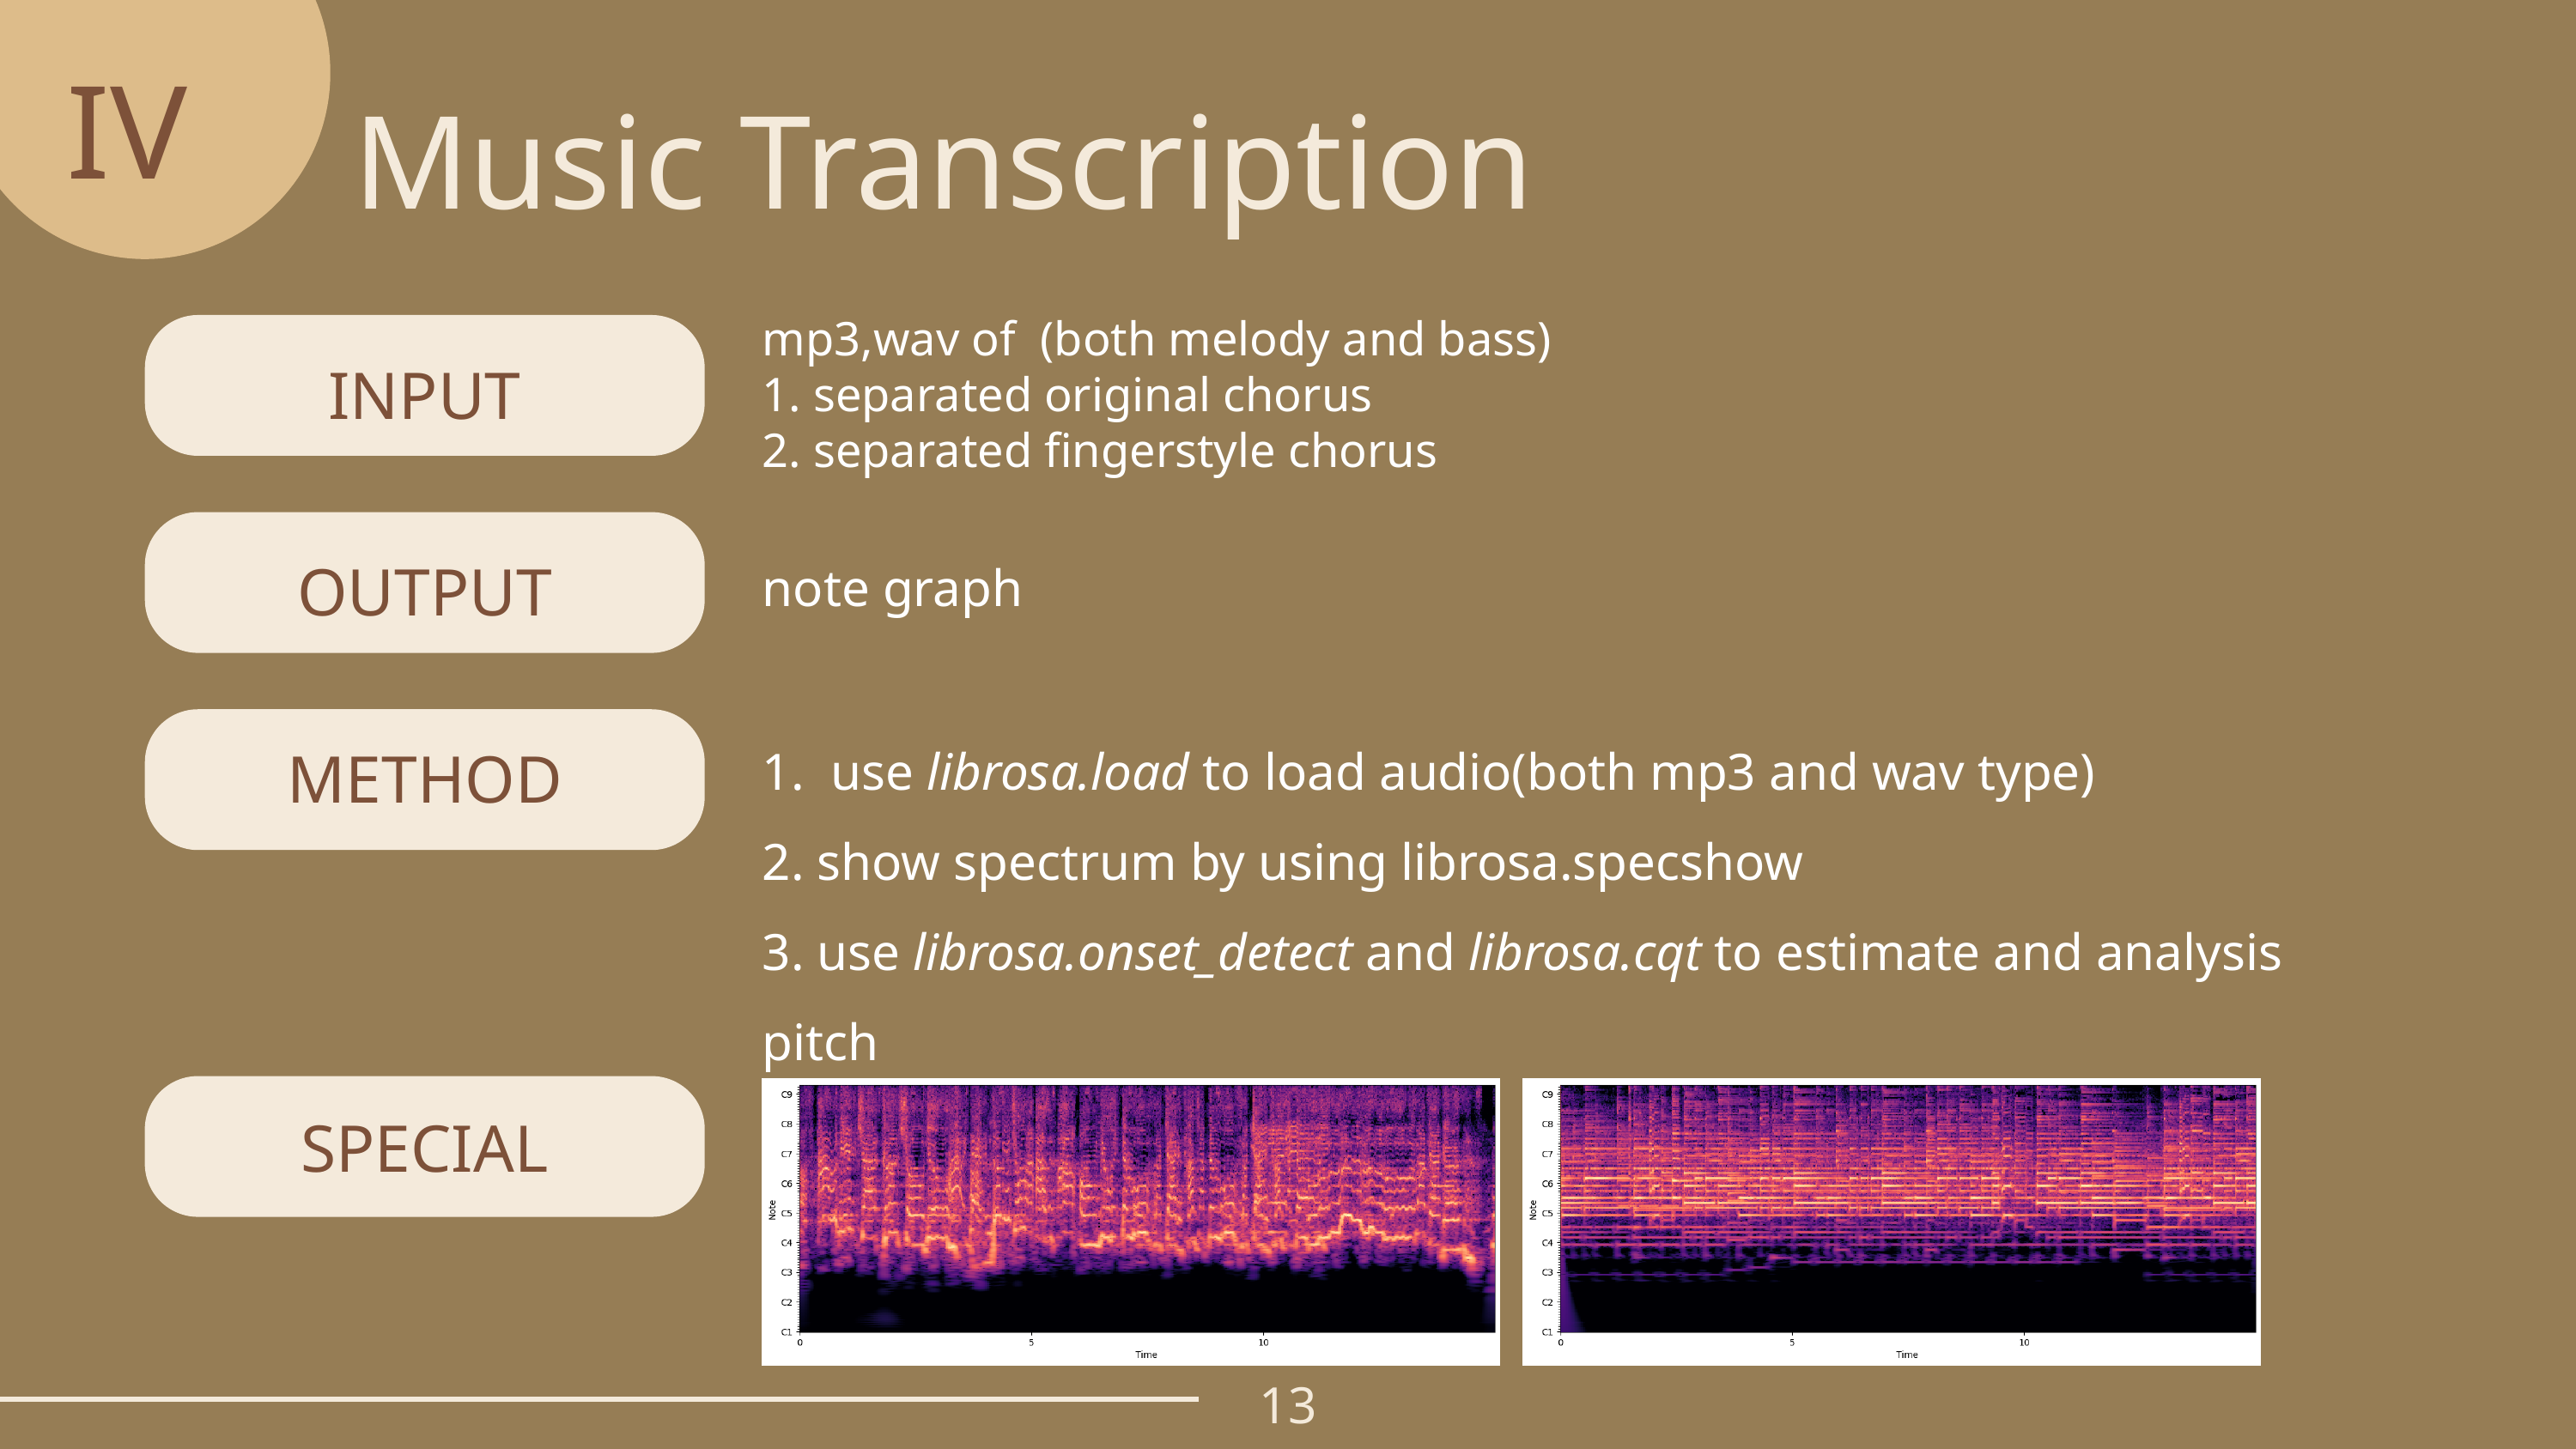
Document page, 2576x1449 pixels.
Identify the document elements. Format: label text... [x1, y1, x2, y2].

picture [761, 1077, 1500, 1366]
text_box note graph [762, 556, 1579, 617]
text_box mp3,wav of (both melody and bass) 1. separated original chorus 2. separated fingerstyle chorus [762, 309, 2362, 533]
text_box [0, 0, 331, 260]
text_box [144, 486, 705, 682]
text_box SPECIAL [289, 1151, 561, 1185]
picture [1522, 1077, 2262, 1366]
text_box [144, 1150, 705, 1217]
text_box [144, 683, 705, 1144]
text_box 1. use librosa.load to load audio(both mp3 and wav type) 2. show spectrum by using librosa.specshow 3. use librosa.onset_detect and librosa.cqt to estimate and analysis pitch [762, 710, 2340, 1071]
text_box 13 [822, 1373, 1754, 1434]
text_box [144, 289, 705, 486]
text_box Music Transcription [353, 49, 2544, 235]
